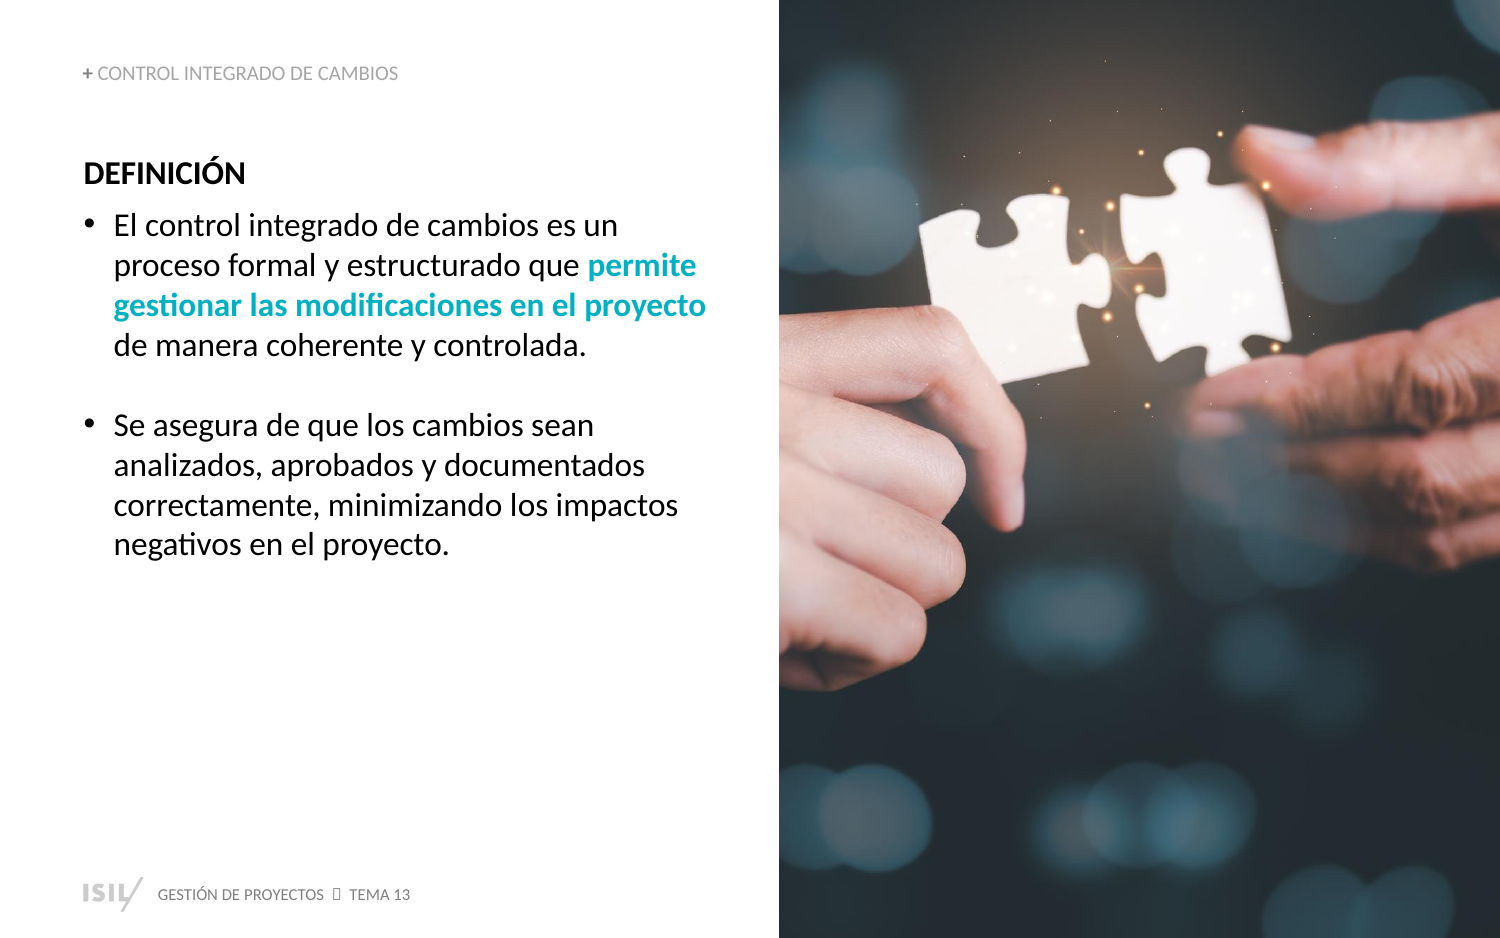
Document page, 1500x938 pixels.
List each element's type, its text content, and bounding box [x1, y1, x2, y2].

text_box DEFINICIÓN El control integrado de cambios es un proceso formal y estructurado que permite gestionar las modificaciones en el proyecto de manera coherente y controlada. Se asegura de que los cambios sean analizados, aprobados y documentados correctamente, minimizando los impactos negativos en el proyecto. [83, 150, 721, 563]
text_box + CONTROL INTEGRADO DE CAMBIOS [82, 61, 671, 85]
picture [779, 0, 1500, 938]
